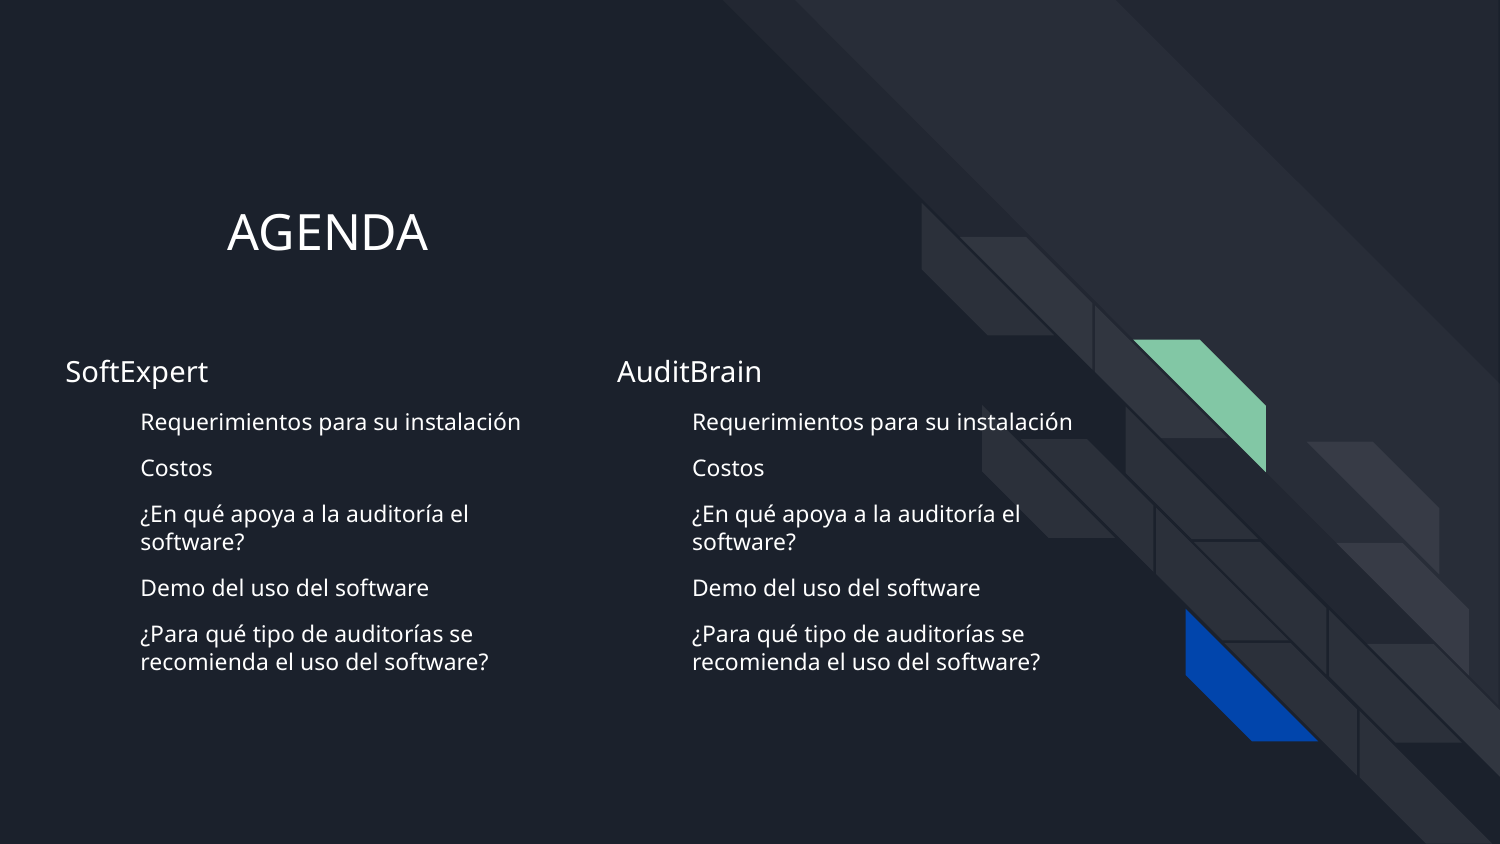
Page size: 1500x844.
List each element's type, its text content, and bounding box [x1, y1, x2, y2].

text_box AGENDA [212, 185, 1368, 266]
text_box AuditBrain Requerimientos para su instalación Costos ¿En qué apoya a la auditoría el software? Demo del uso del software ¿Para qué tipo de auditorías se recomienda el uso del software? [602, 338, 1097, 714]
text_box SoftExpert Requerimientos para su instalación Costos ¿En qué apoya a la auditoría el software? Demo del uso del software ¿Para qué tipo de auditorías se recomienda el uso del software? [50, 338, 545, 714]
